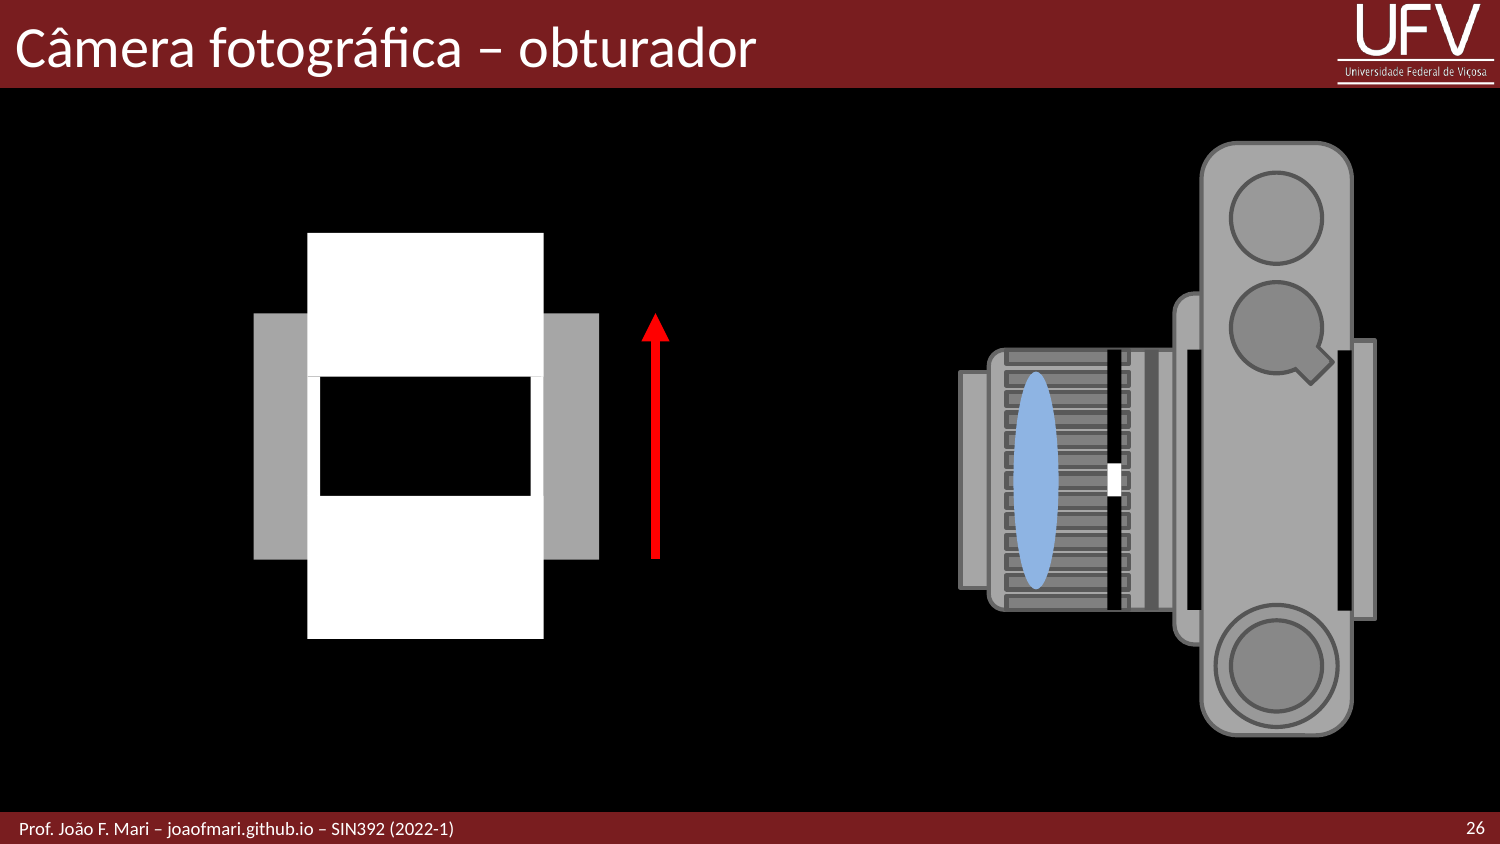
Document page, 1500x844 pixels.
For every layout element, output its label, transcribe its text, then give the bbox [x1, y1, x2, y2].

footer Prof. João F. Mari – joaofmari.github.io – SIN392 (2022-1) [0, 812, 1034, 844]
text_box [960, 142, 1375, 736]
slide_number 26 [1328, 811, 1500, 844]
title Câmera fotográfica – obturador [0, 0, 1500, 88]
list [0, 88, 1500, 812]
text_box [253, 232, 600, 640]
